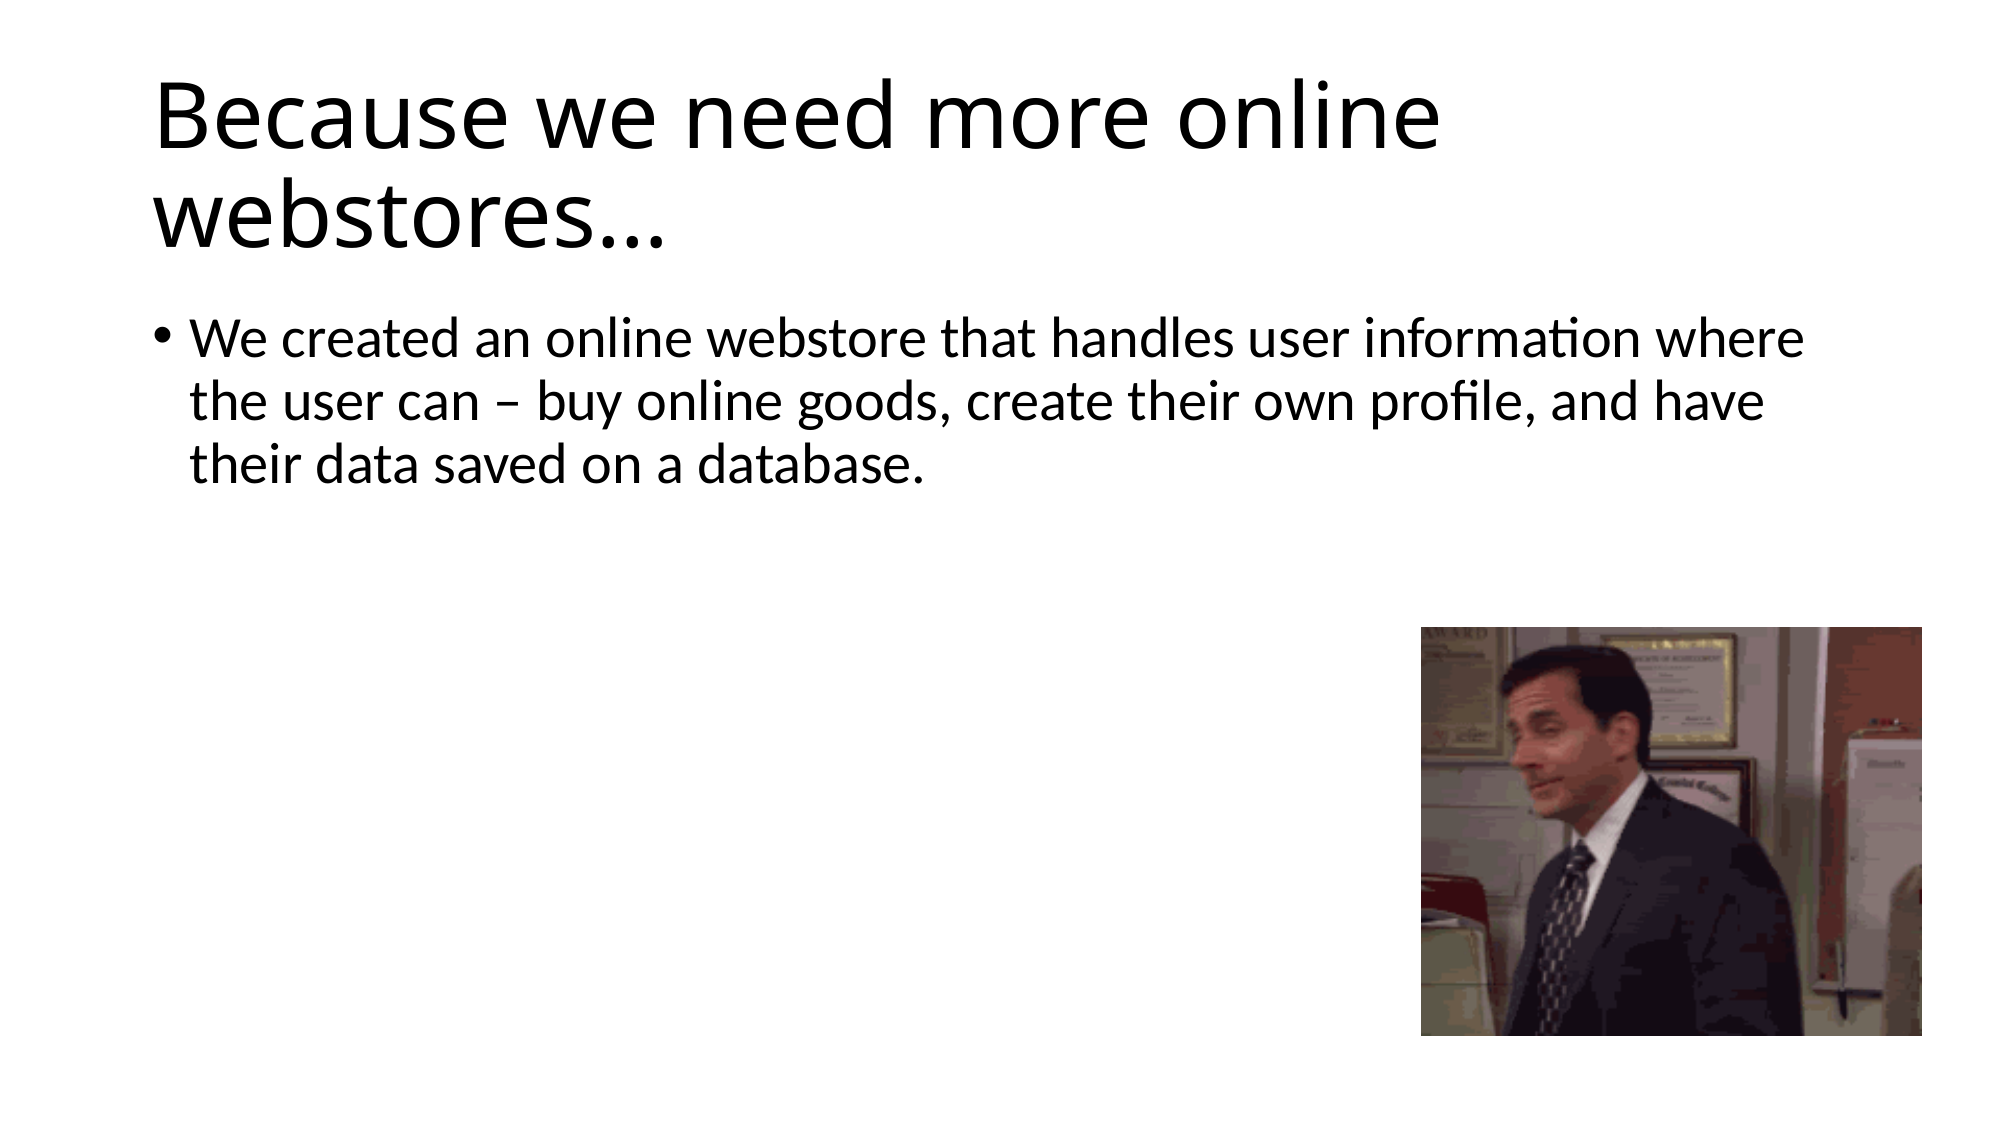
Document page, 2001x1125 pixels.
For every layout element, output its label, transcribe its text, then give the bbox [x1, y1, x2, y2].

list We created an online webstore that handles user information where the user can – buy online goods, create their own profile, and have their data saved on a database. [137, 299, 1863, 1014]
title Because we need more online webstores… [137, 59, 1863, 278]
picture [1421, 627, 1922, 1036]
